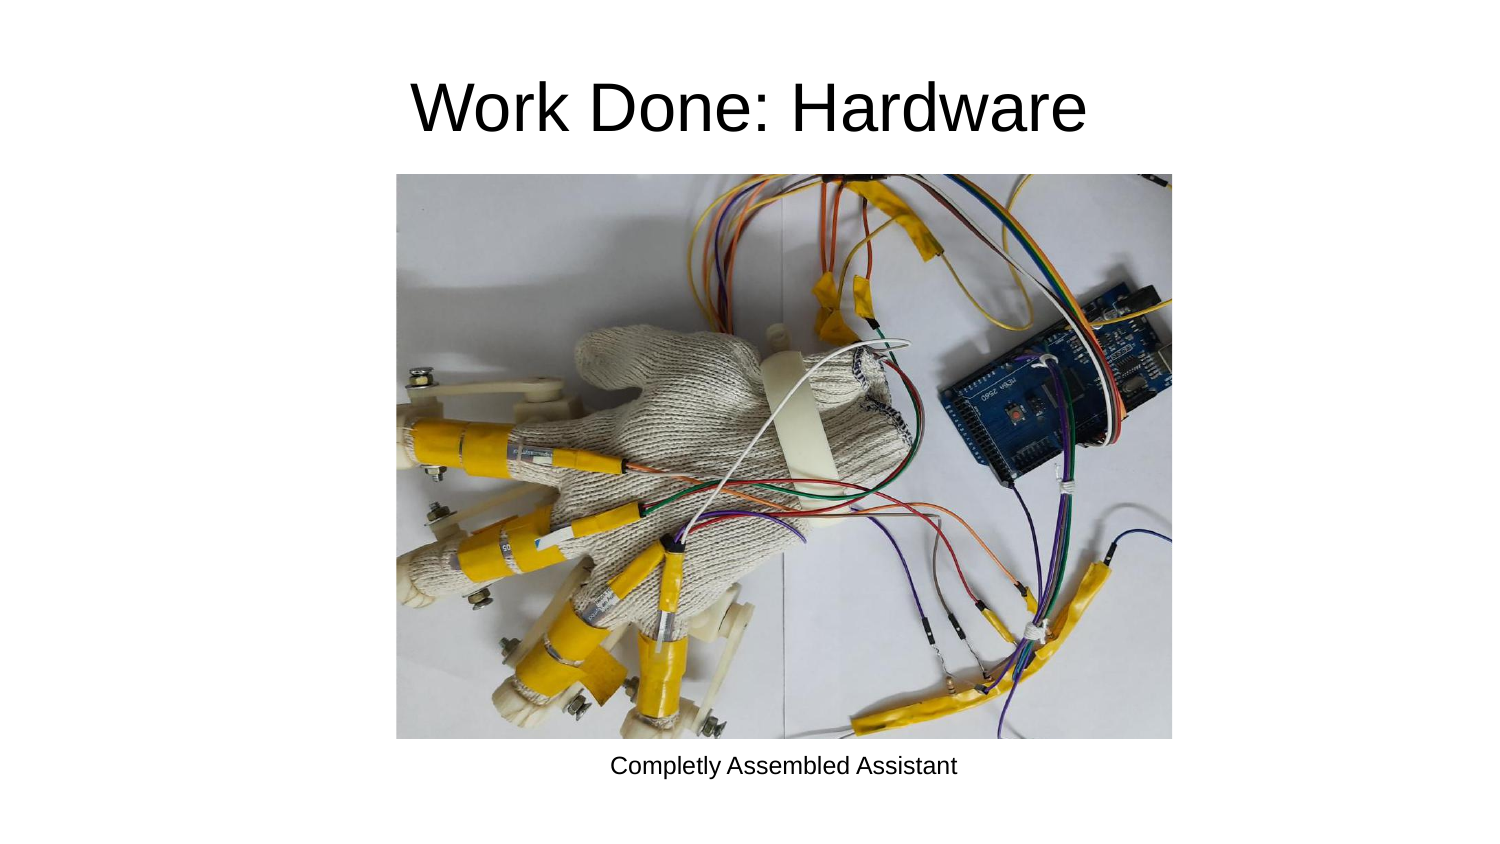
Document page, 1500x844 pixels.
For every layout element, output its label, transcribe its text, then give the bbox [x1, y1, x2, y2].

title Work Done: Hardware [74, 33, 1426, 175]
text_box Completly Assembled Assistant [423, 741, 1145, 787]
picture [396, 174, 1173, 739]
